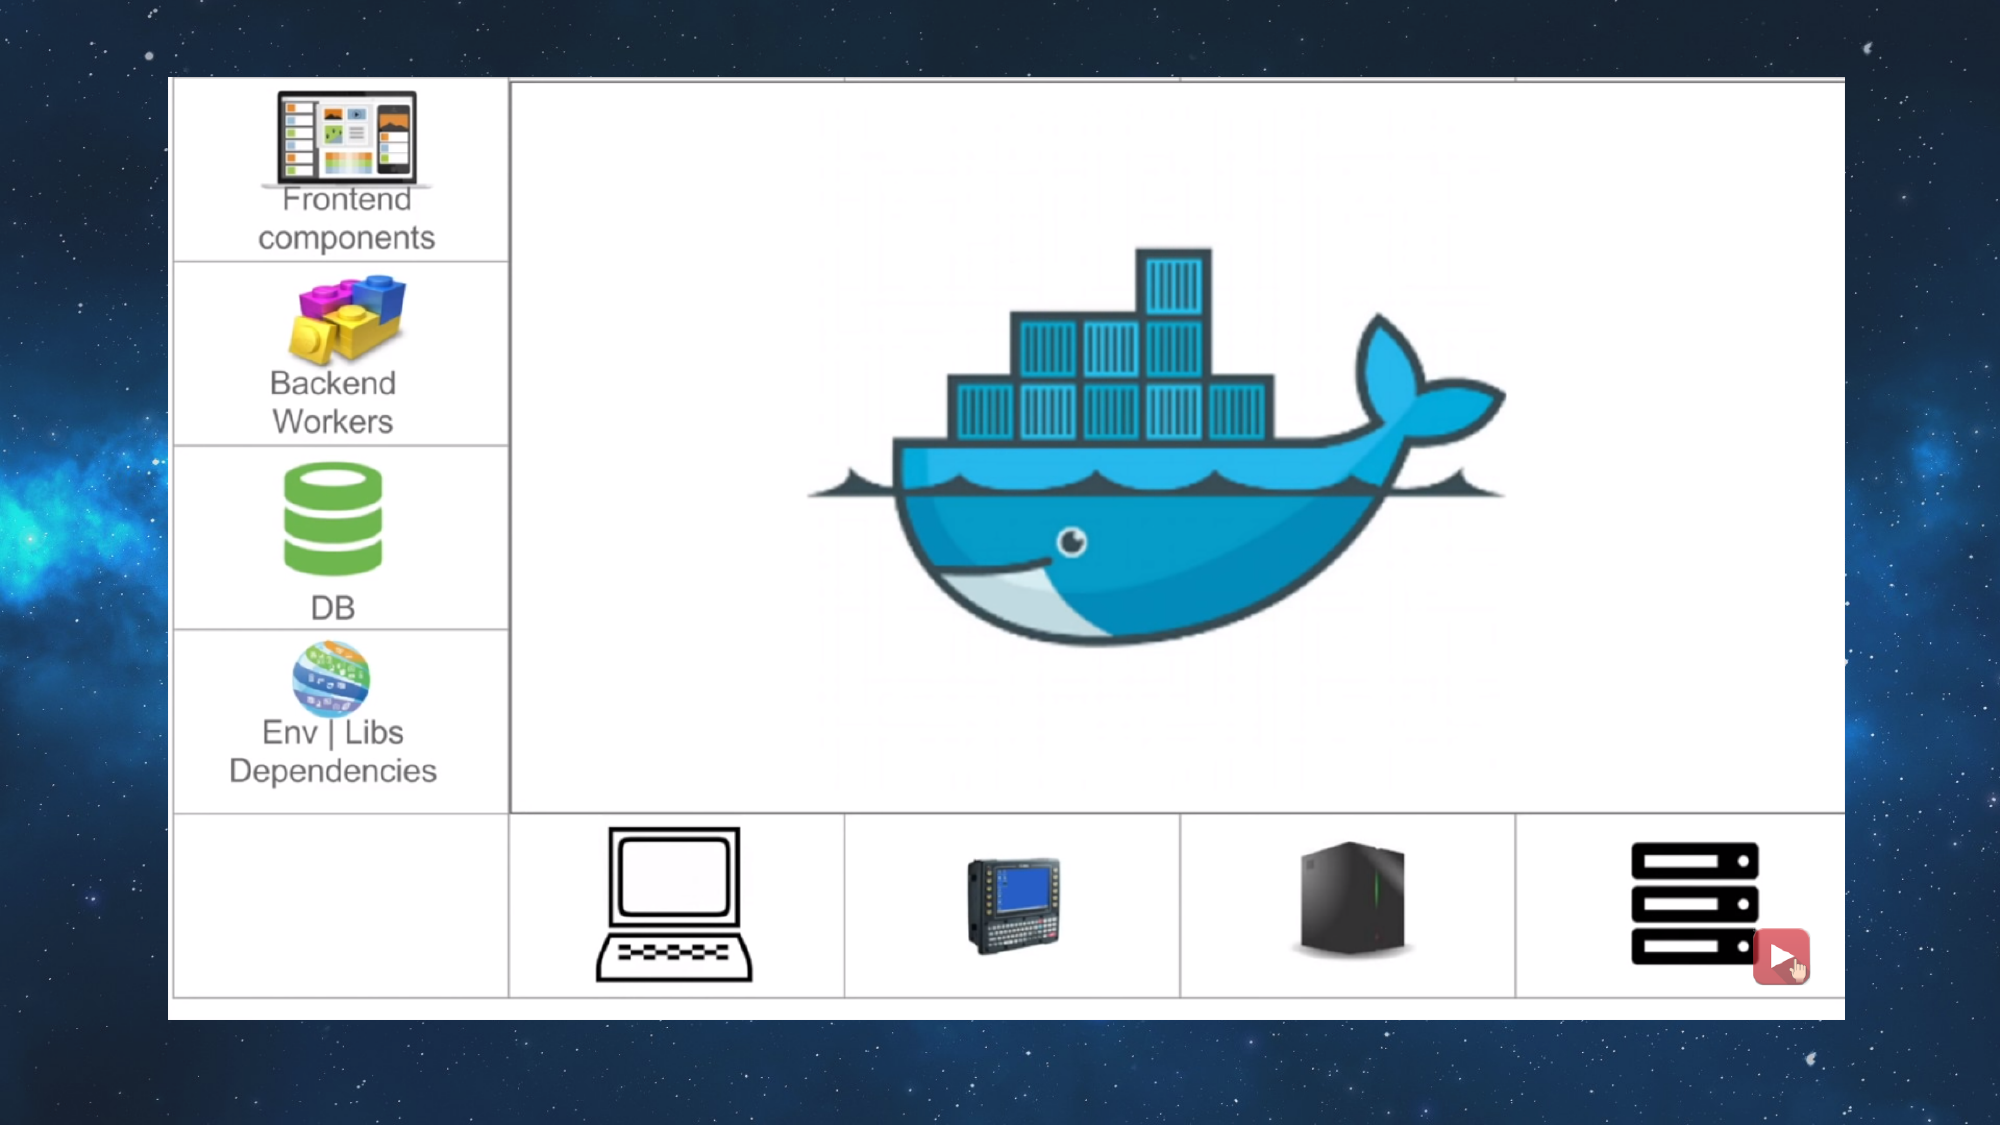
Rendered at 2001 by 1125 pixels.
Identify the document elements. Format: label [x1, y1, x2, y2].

picture [168, 76, 1845, 1020]
